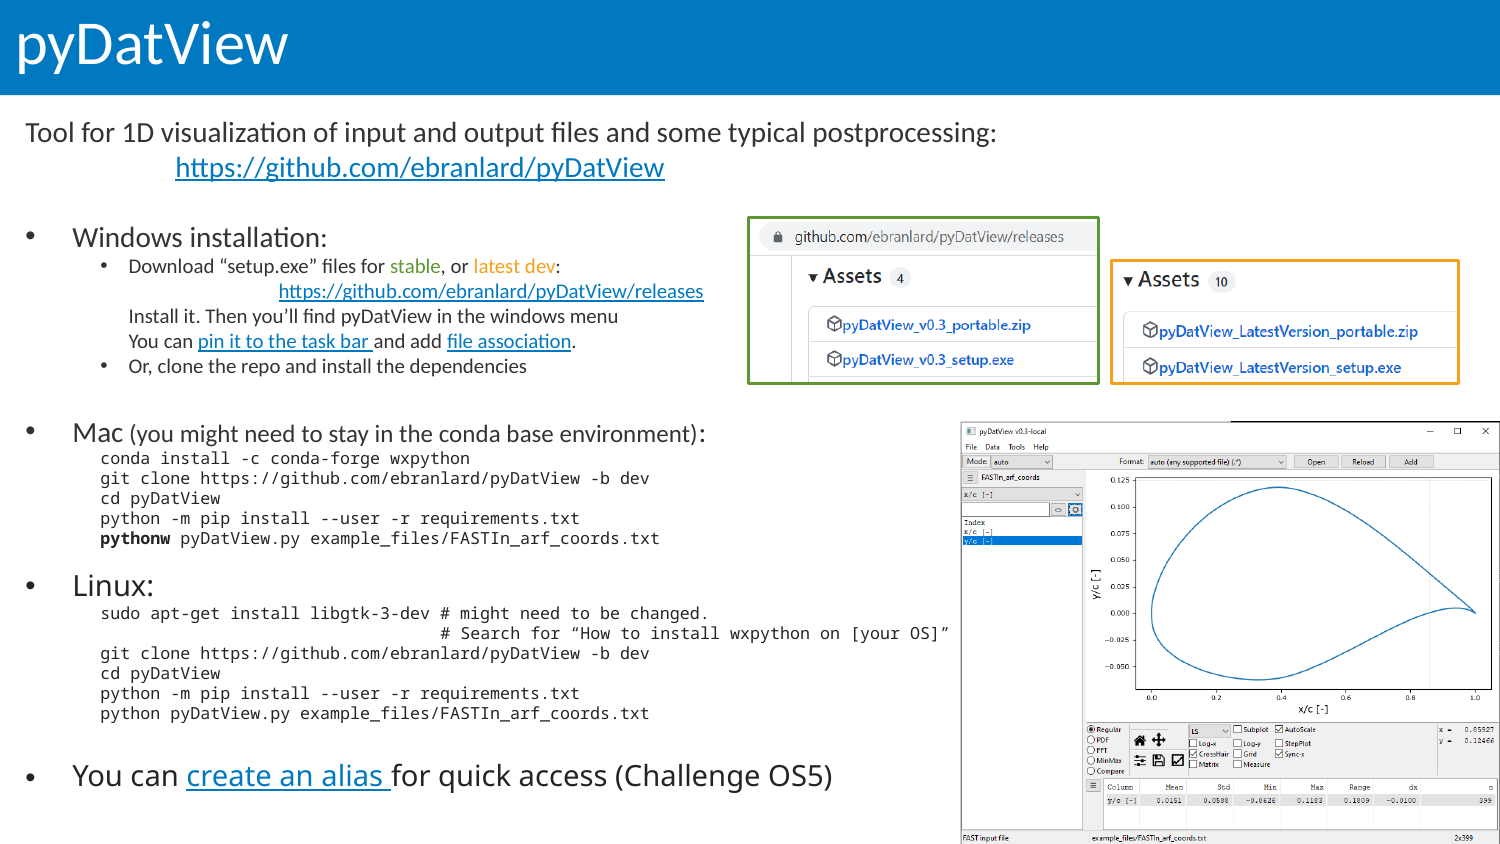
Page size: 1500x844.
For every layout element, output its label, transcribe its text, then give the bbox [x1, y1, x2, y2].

title pyDatView [0, 0, 1500, 96]
text_box Tool for 1D visualization of input and output files and some typical postprocessing: https://github.com/ebranlard/pyDatView Windows installation: Download “setup.exe” files for stable, or latest dev: https://github.com/ebranlard/pyDatView/releases Install it. Then you’ll find pyDatView in the windows menu You can pin it to the task bar and add file association. Or, clone the repo and install the dependencies Mac (you might need to stay in the conda base environment): conda install -c conda-forge wxpython git clone https://github.com/ebranlard/pyDatView -b dev cd pyDatView python -m pip install --user -r requirements.txt pythonw pyDatView.py example_files/FASTIn_arf_coords.txt Linux: sudo apt-get install libgtk-3-dev # might need to be changed. # Search for “How to install wxpython on [your OS]” git clone https://github.com/ebranlard/pyDatView -b dev cd pyDatView python -m pip install --user -r requirements.txt python pyDatView.py example_files/FASTIn_arf_coords.txt You can create an alias for quick access (Challenge OS5) [10, 105, 1176, 844]
picture [959, 421, 1500, 844]
picture [749, 218, 1097, 383]
picture [1112, 261, 1457, 383]
